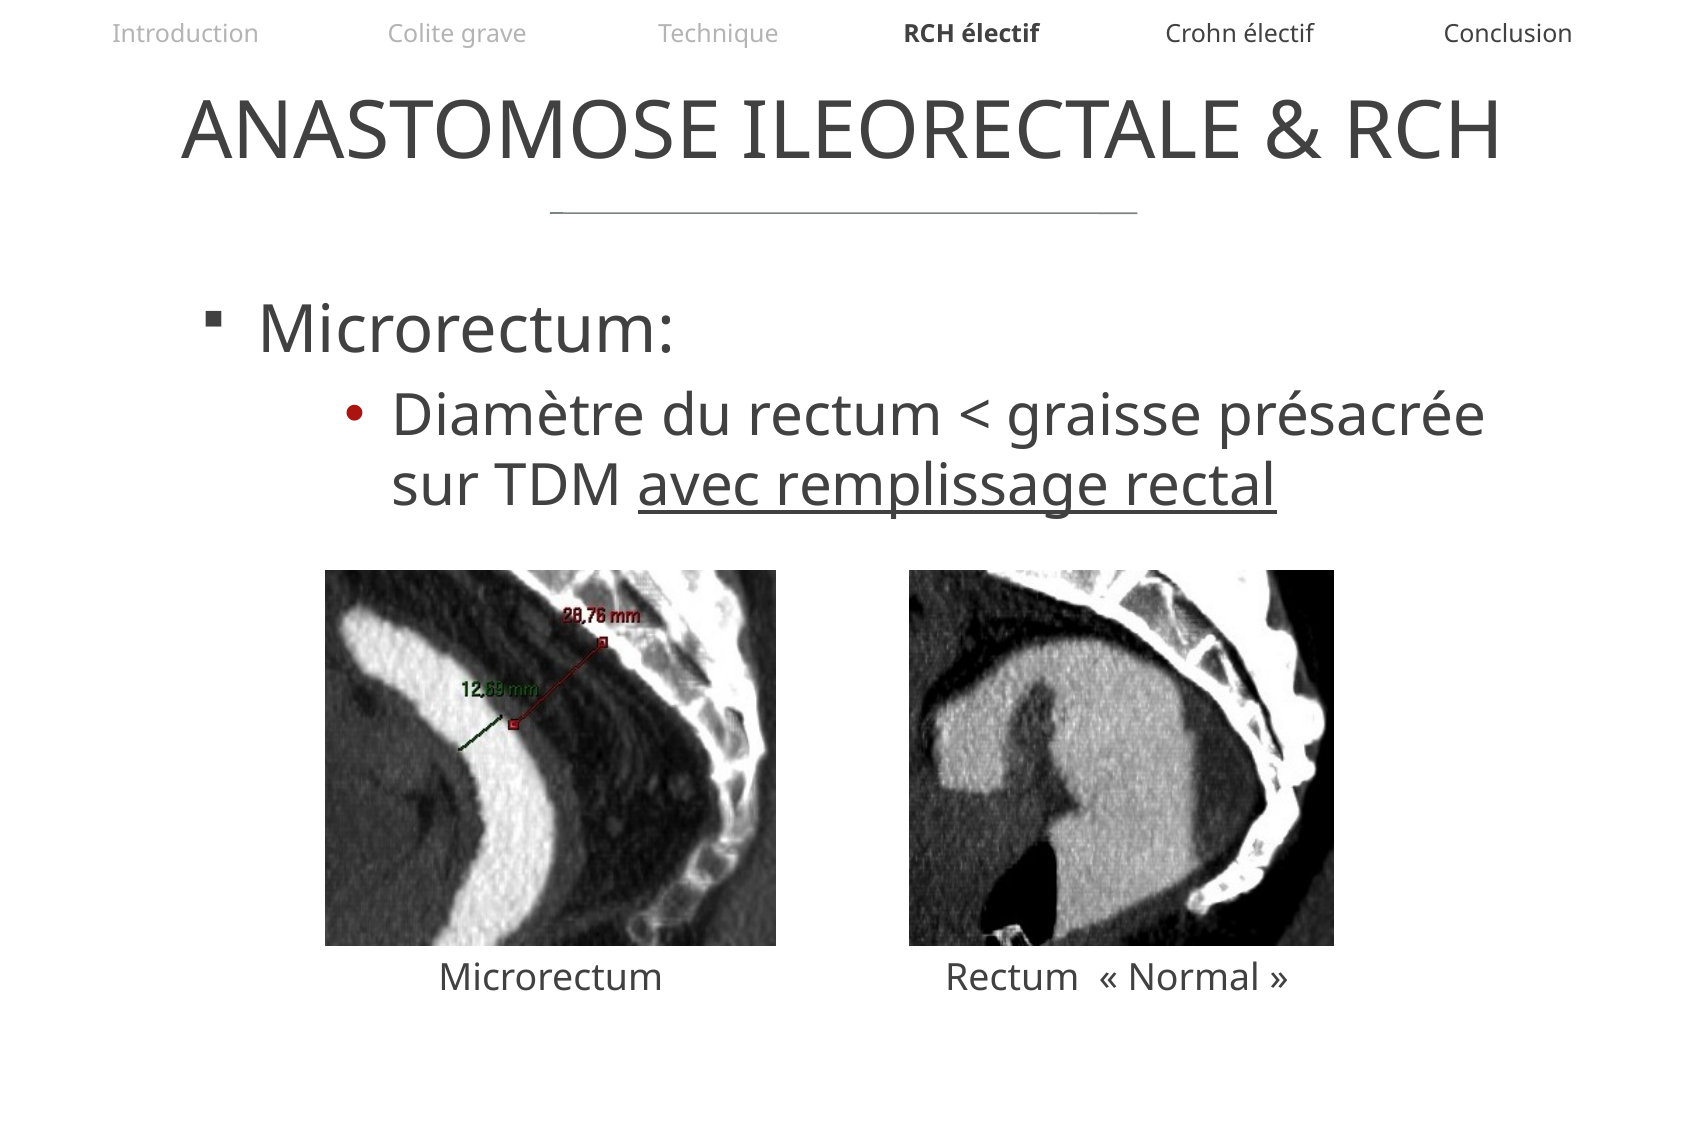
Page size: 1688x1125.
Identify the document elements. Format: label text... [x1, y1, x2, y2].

text_box Rectum « Normal » [909, 953, 1334, 1005]
text_box Microrectum: Diamètre du rectum < graisse présacrée sur TDM avec remplissage rectal [84, 262, 1604, 540]
picture [909, 570, 1335, 946]
text_box Microrectum [325, 953, 776, 1005]
picture [325, 570, 777, 946]
title ANASTOMOSE ILEORECTALE & RCH [84, 32, 1604, 220]
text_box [95, 9, 1592, 56]
